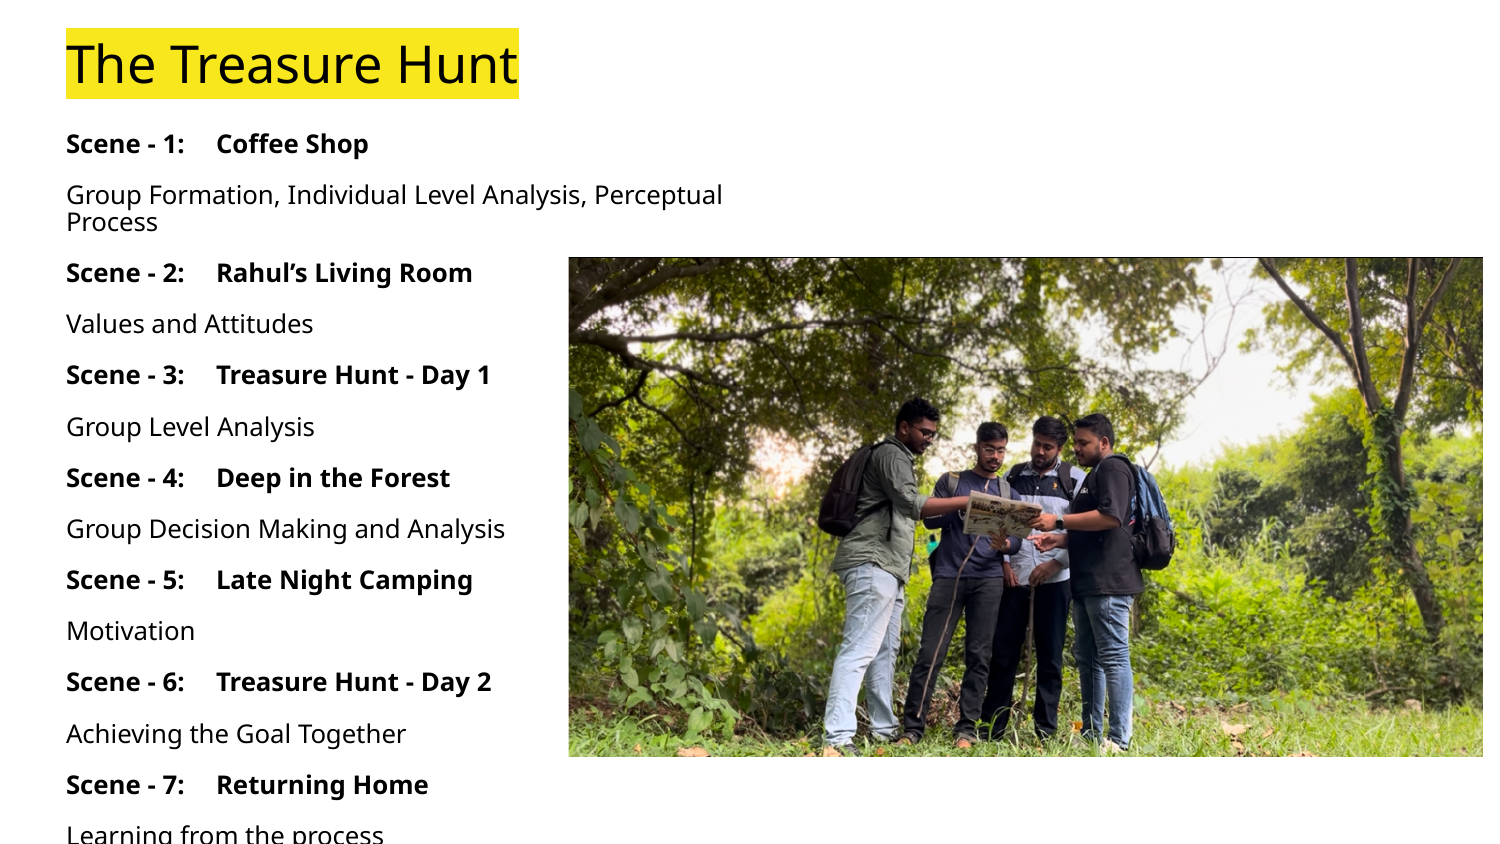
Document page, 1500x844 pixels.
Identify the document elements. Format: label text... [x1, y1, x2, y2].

list Scene - 1: Coffee Shop Group Formation, Individual Level Analysis, Perceptual Process Scene - 2: Rahul’s Living Room Values and Attitudes Scene - 3: Treasure Hunt - Day 1 Group Level Analysis Scene - 4: Deep in the Forest Group Decision Making and Analysis Scene - 5: Late Night Camping Motivation Scene - 6: Treasure Hunt - Day 2 Achieving the Goal Together Scene - 7: Returning Home Learning from the process [51, 117, 824, 844]
title The Treasure Hunt [51, 16, 1449, 111]
picture [568, 256, 1484, 758]
